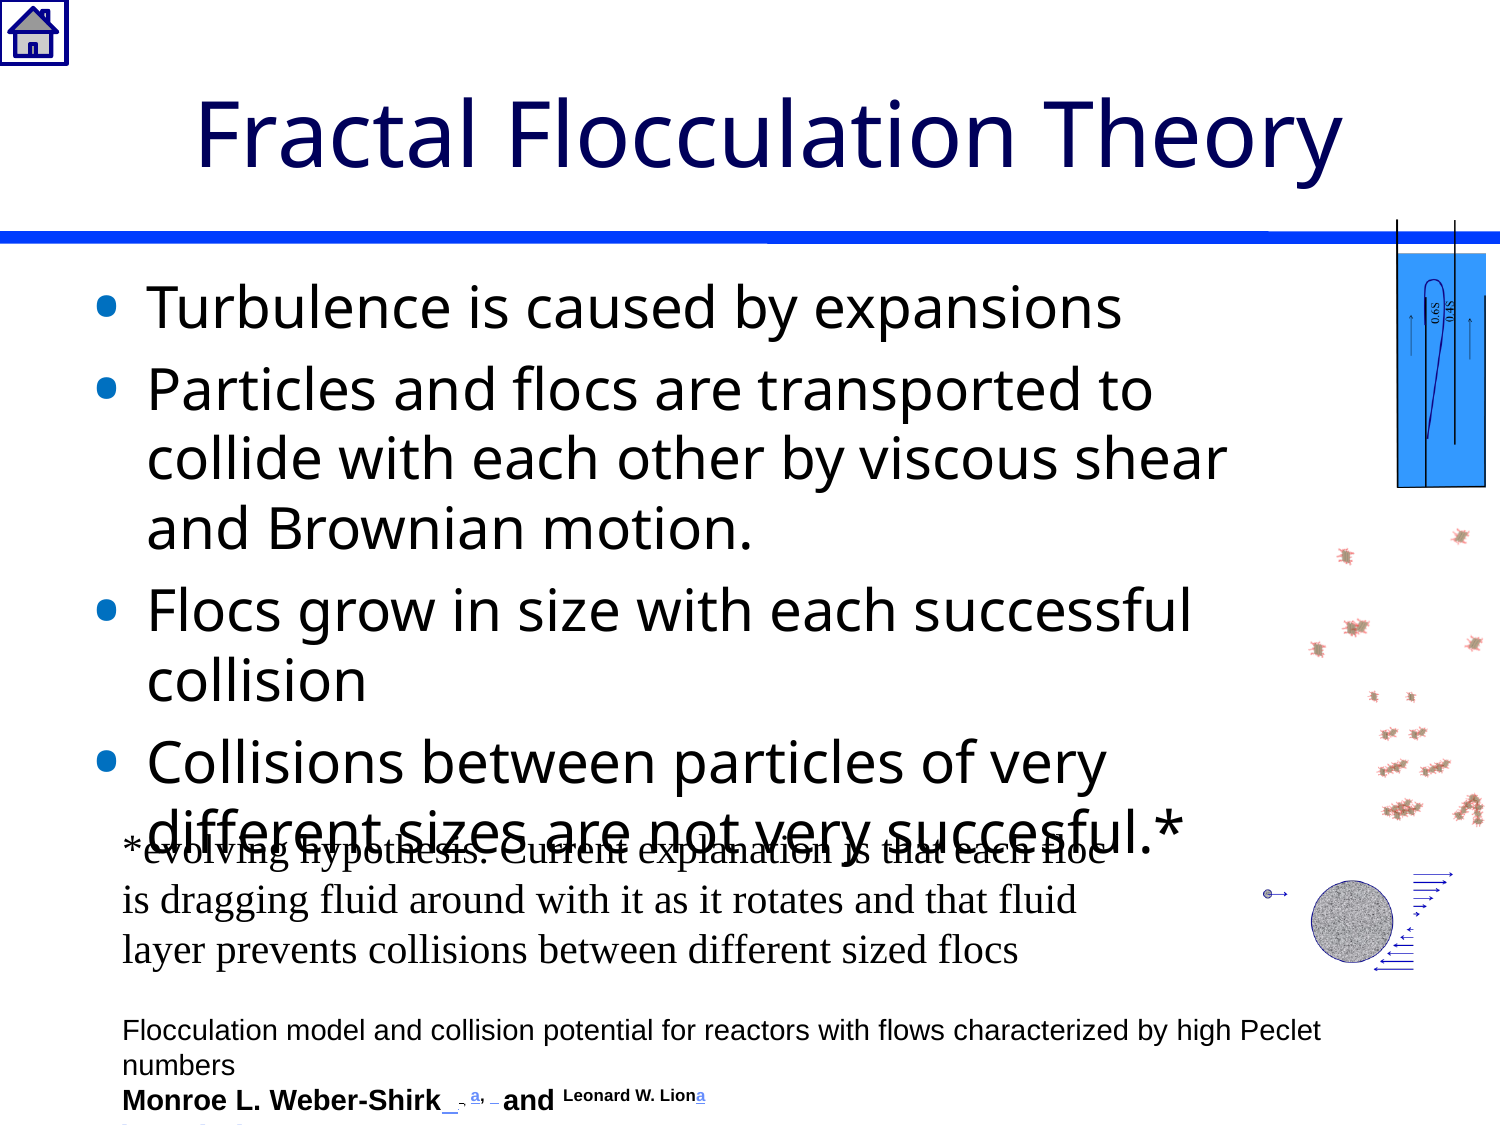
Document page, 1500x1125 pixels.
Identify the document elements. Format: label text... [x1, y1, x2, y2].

picture [1367, 689, 1486, 829]
picture [1395, 218, 1486, 488]
text_box Flocculation model and collision potential for reactors with flows characterized by high Peclet numbers Monroe L. Weber-Shirk , a, and Leonard W. Liona http://dx.doi.org/10.1016/j.watres.2010.06.026 [107, 1003, 1453, 1125]
title Fractal Flocculation Theory [75, 37, 1463, 225]
text_box *evolving hypothesis. Current explanation is that each floc is dragging fluid around with it as it rotates and that fluid layer prevents collisions between different sized flocs [107, 814, 1141, 979]
list Turbulence is caused by expansions Particles and flocs are transported to collide with each other by viscous shear and Brownian motion. Flocs grow in size with each successful collision Collisions between particles of very different sizes are not very succesful.* [74, 262, 1331, 1006]
picture [1308, 522, 1487, 659]
picture [1263, 869, 1457, 973]
